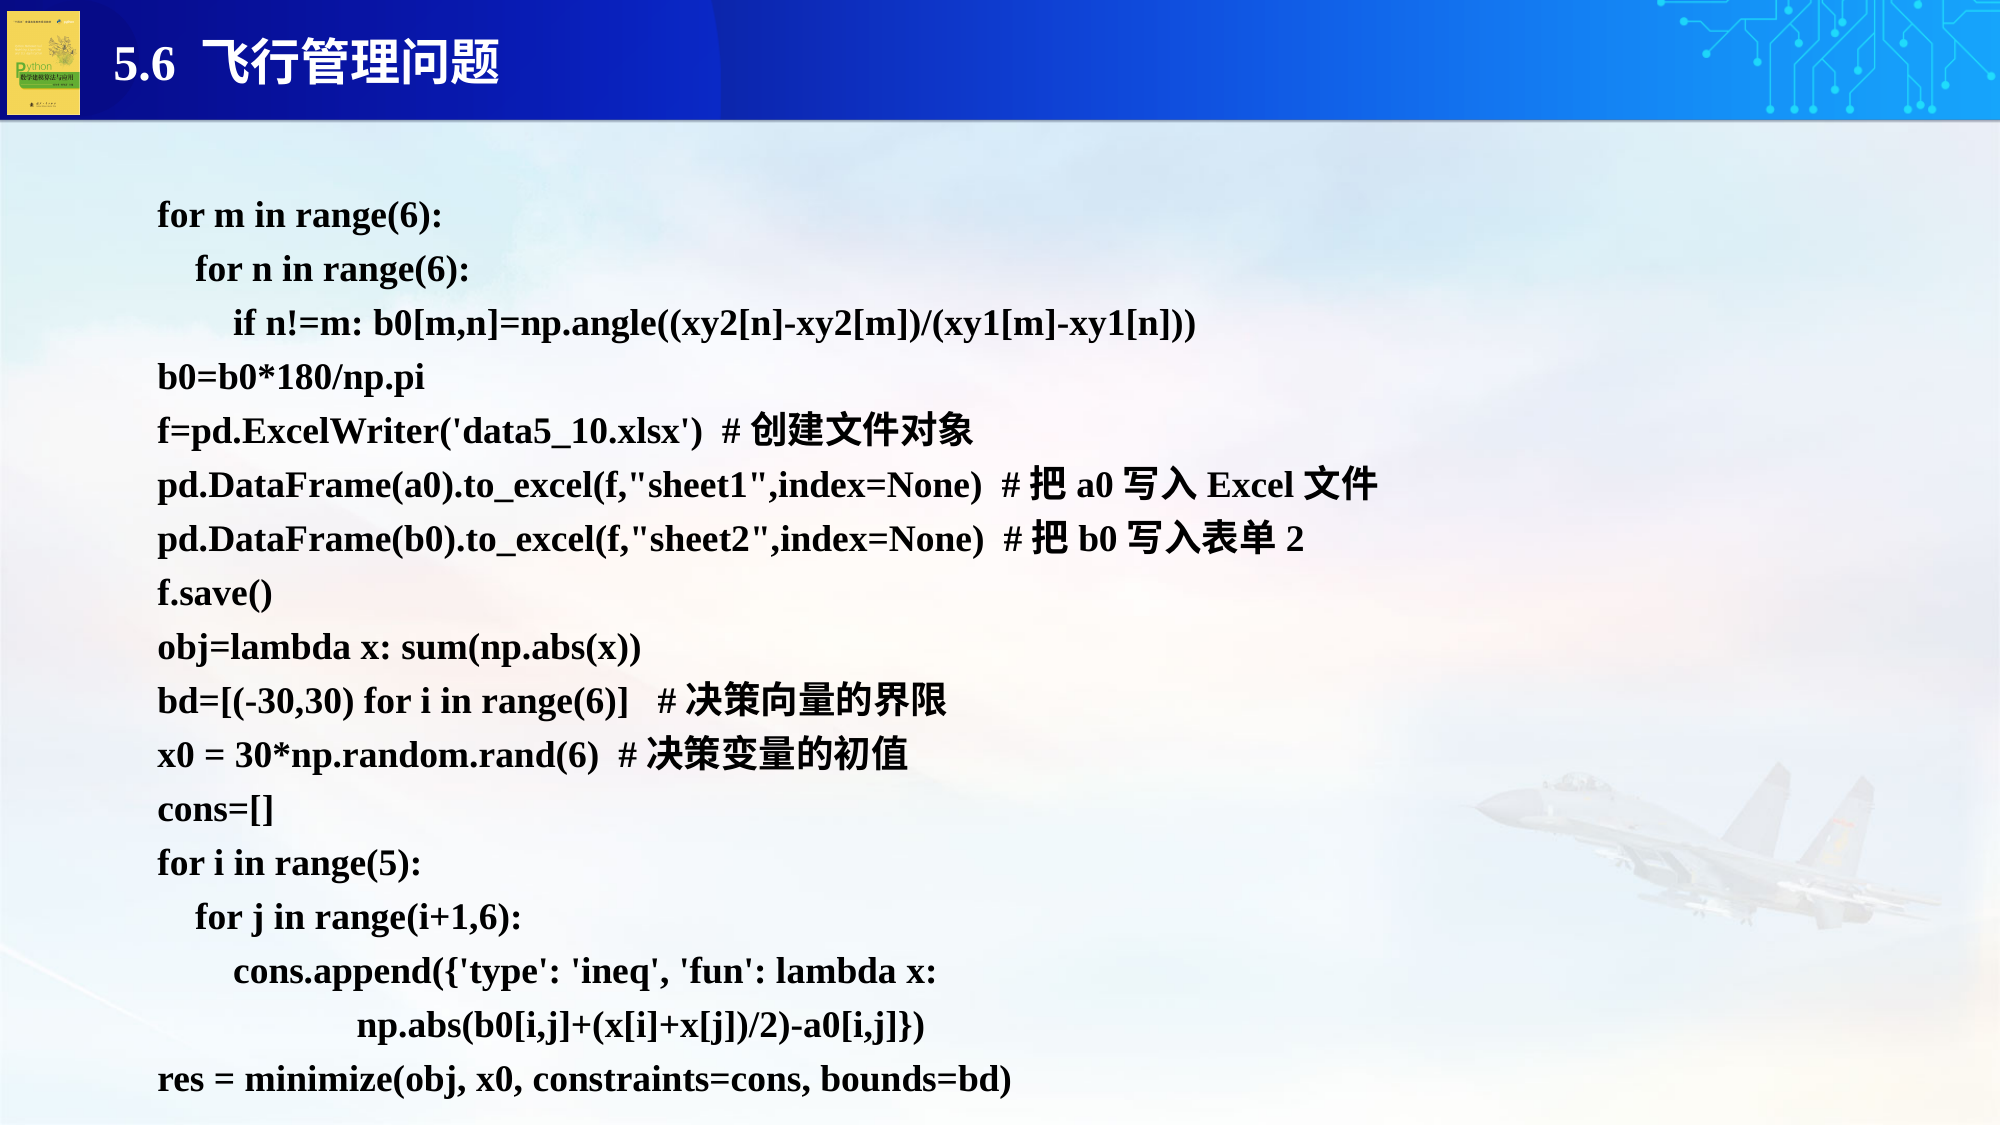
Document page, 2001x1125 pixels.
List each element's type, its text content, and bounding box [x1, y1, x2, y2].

list for m in range(6): for n in range(6): if n!=m: b0[m,n]=np.angle((xy2[n]-xy2[m])/(xy1[m]-xy1[n])) b0=b0*180/np.pi f=pd.ExcelWriter('data5_10.xlsx') #创建文件对象 pd.DataFrame(a0).to_excel(f,"sheet1",index=None) #把a0写入Excel文件 pd.DataFrame(b0).to_excel(f,"sheet2",index=None) #把b0写入表单2 f.save() obj=lambda x: sum(np.abs(x)) bd=[(-30,30) for i in range(6)] #决策向量的界限 x0 = 30*np.random.rand(6) #决策变量的初值 cons=[] for i in range(5): for j in range(i+1,6): cons.append({'type': 'ineq', 'fun': lambda x: np.abs(b0[i,j]+(x[i]+x[j])/2)-a0[i,j]}) res = minimize(obj, x0, constraints=cons, bounds=bd) [98, 173, 1942, 1068]
picture [0, 0, 2000, 1125]
